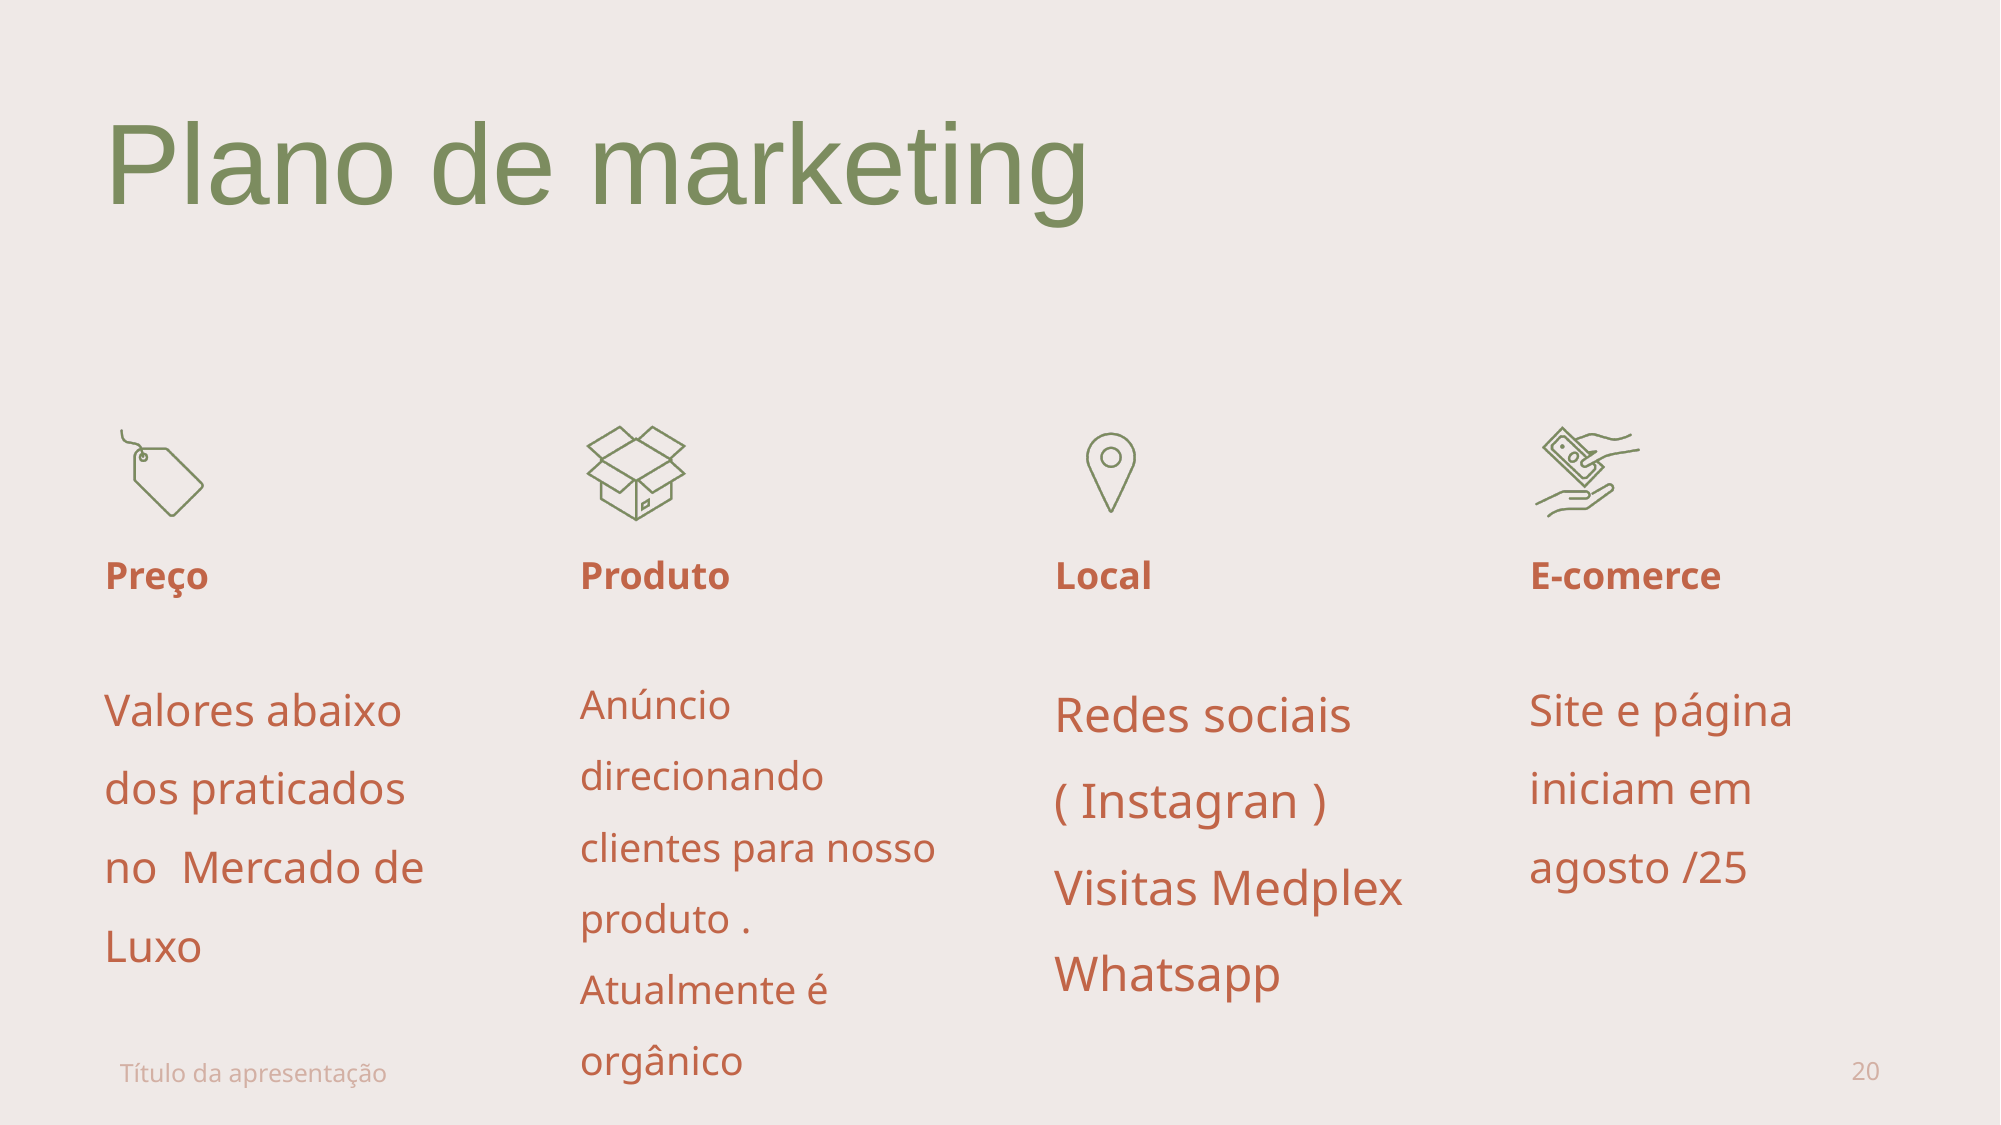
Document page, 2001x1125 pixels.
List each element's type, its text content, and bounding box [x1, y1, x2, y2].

slide_number 20 [1445, 1042, 1896, 1103]
list Local [1054, 557, 1421, 628]
title Plano de marketing [104, 105, 1896, 361]
list Anúncio direcionando clientes para nosso produto . Atualmente é orgânico [579, 656, 946, 998]
picture [579, 416, 693, 530]
footer Título da apresentação [104, 1042, 780, 1103]
list Preço [104, 557, 471, 628]
list E-comerce [1529, 557, 1896, 628]
picture [1529, 416, 1643, 530]
list Site e página iniciam em agosto /25 [1529, 656, 1896, 998]
picture [1054, 416, 1168, 530]
list Valores abaixo dos praticados no Mercado de Luxo [104, 656, 471, 998]
list Redes sociais ( Instagran ) Visitas Medplex Whatsapp [1054, 656, 1421, 998]
list Produto [579, 557, 946, 628]
picture [104, 416, 218, 530]
